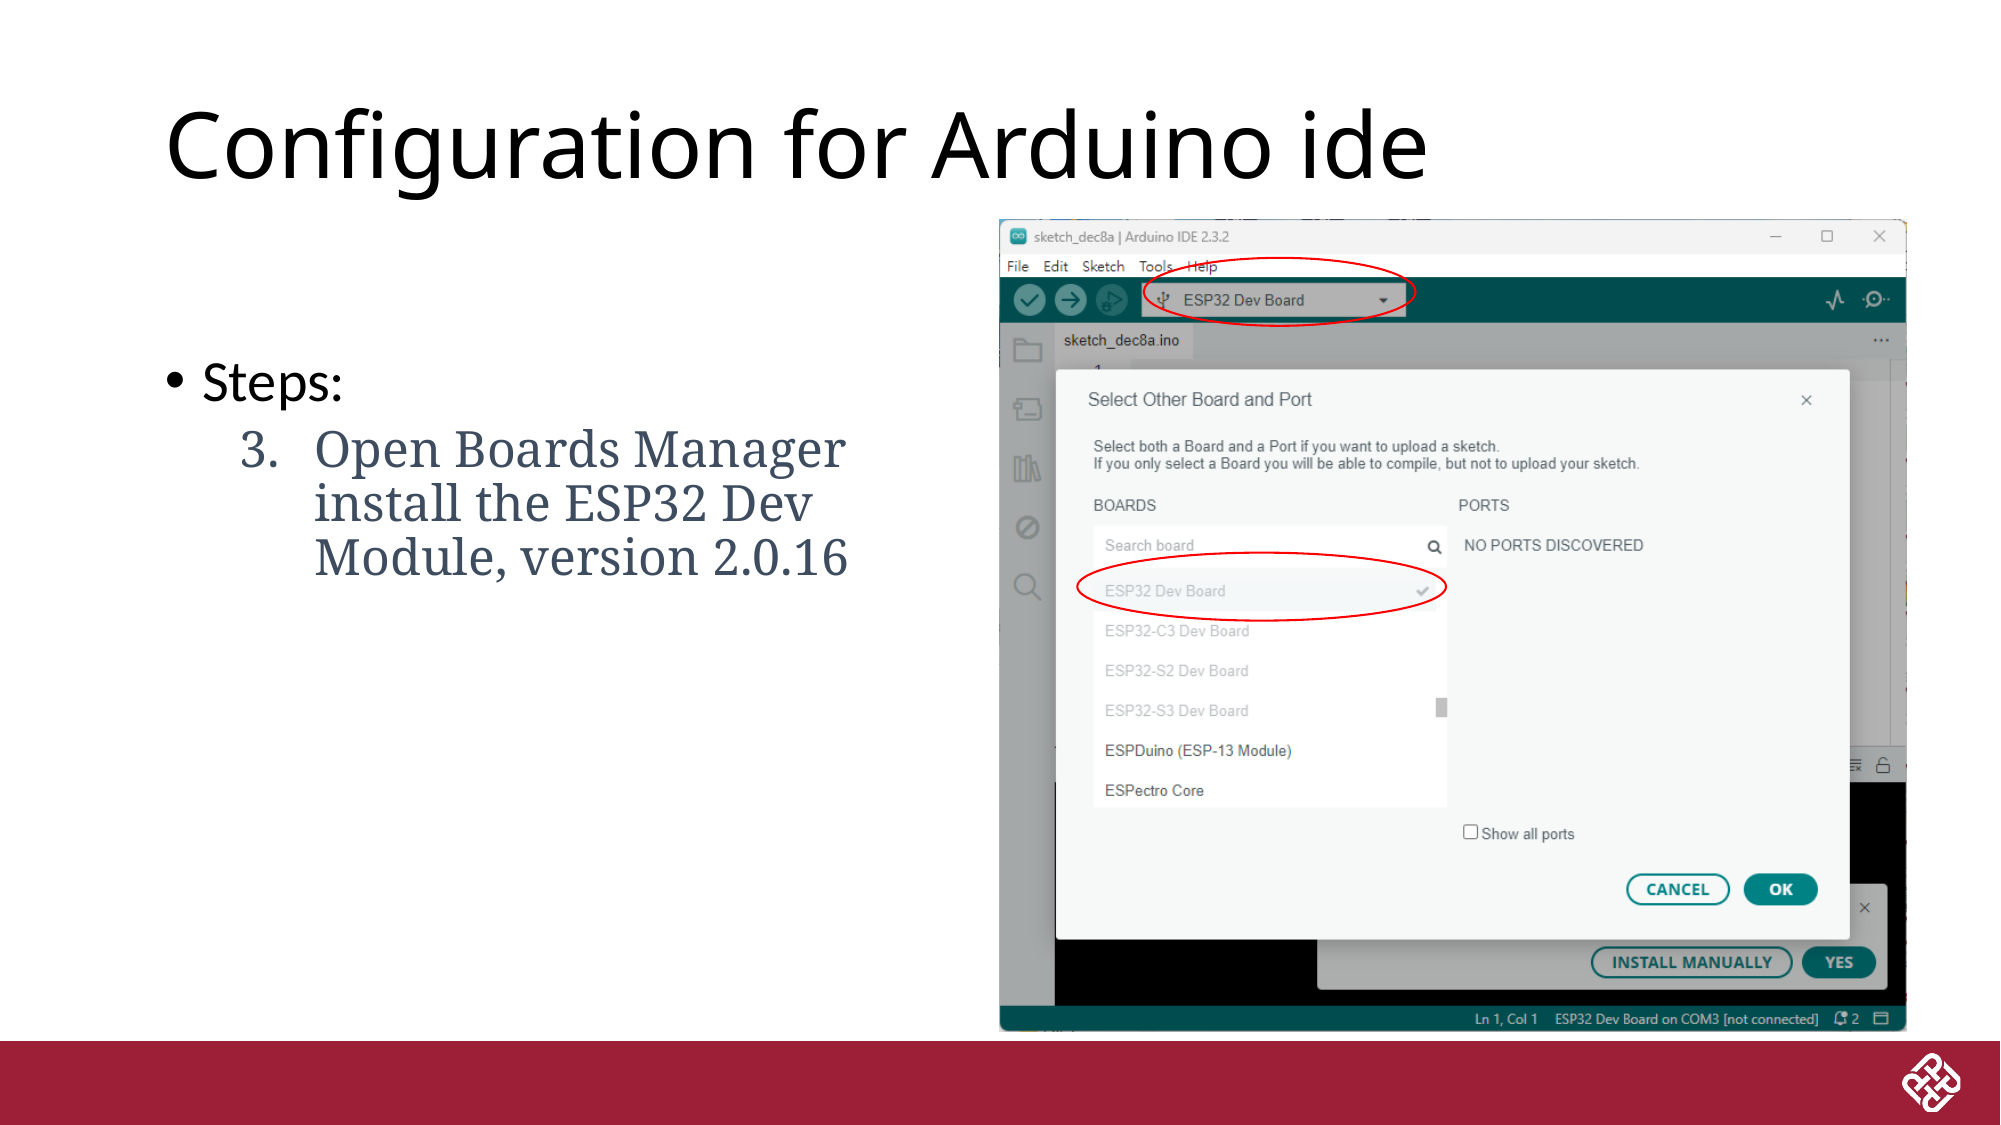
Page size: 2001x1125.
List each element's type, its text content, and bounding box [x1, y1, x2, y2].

picture [999, 219, 1907, 1032]
list Steps: Open Boards Manager install the ESP32 Dev Module, version 2.0.16 [149, 343, 999, 950]
title Configuration for Arduino ide [149, 40, 1849, 258]
picture [0, 1041, 2000, 1125]
